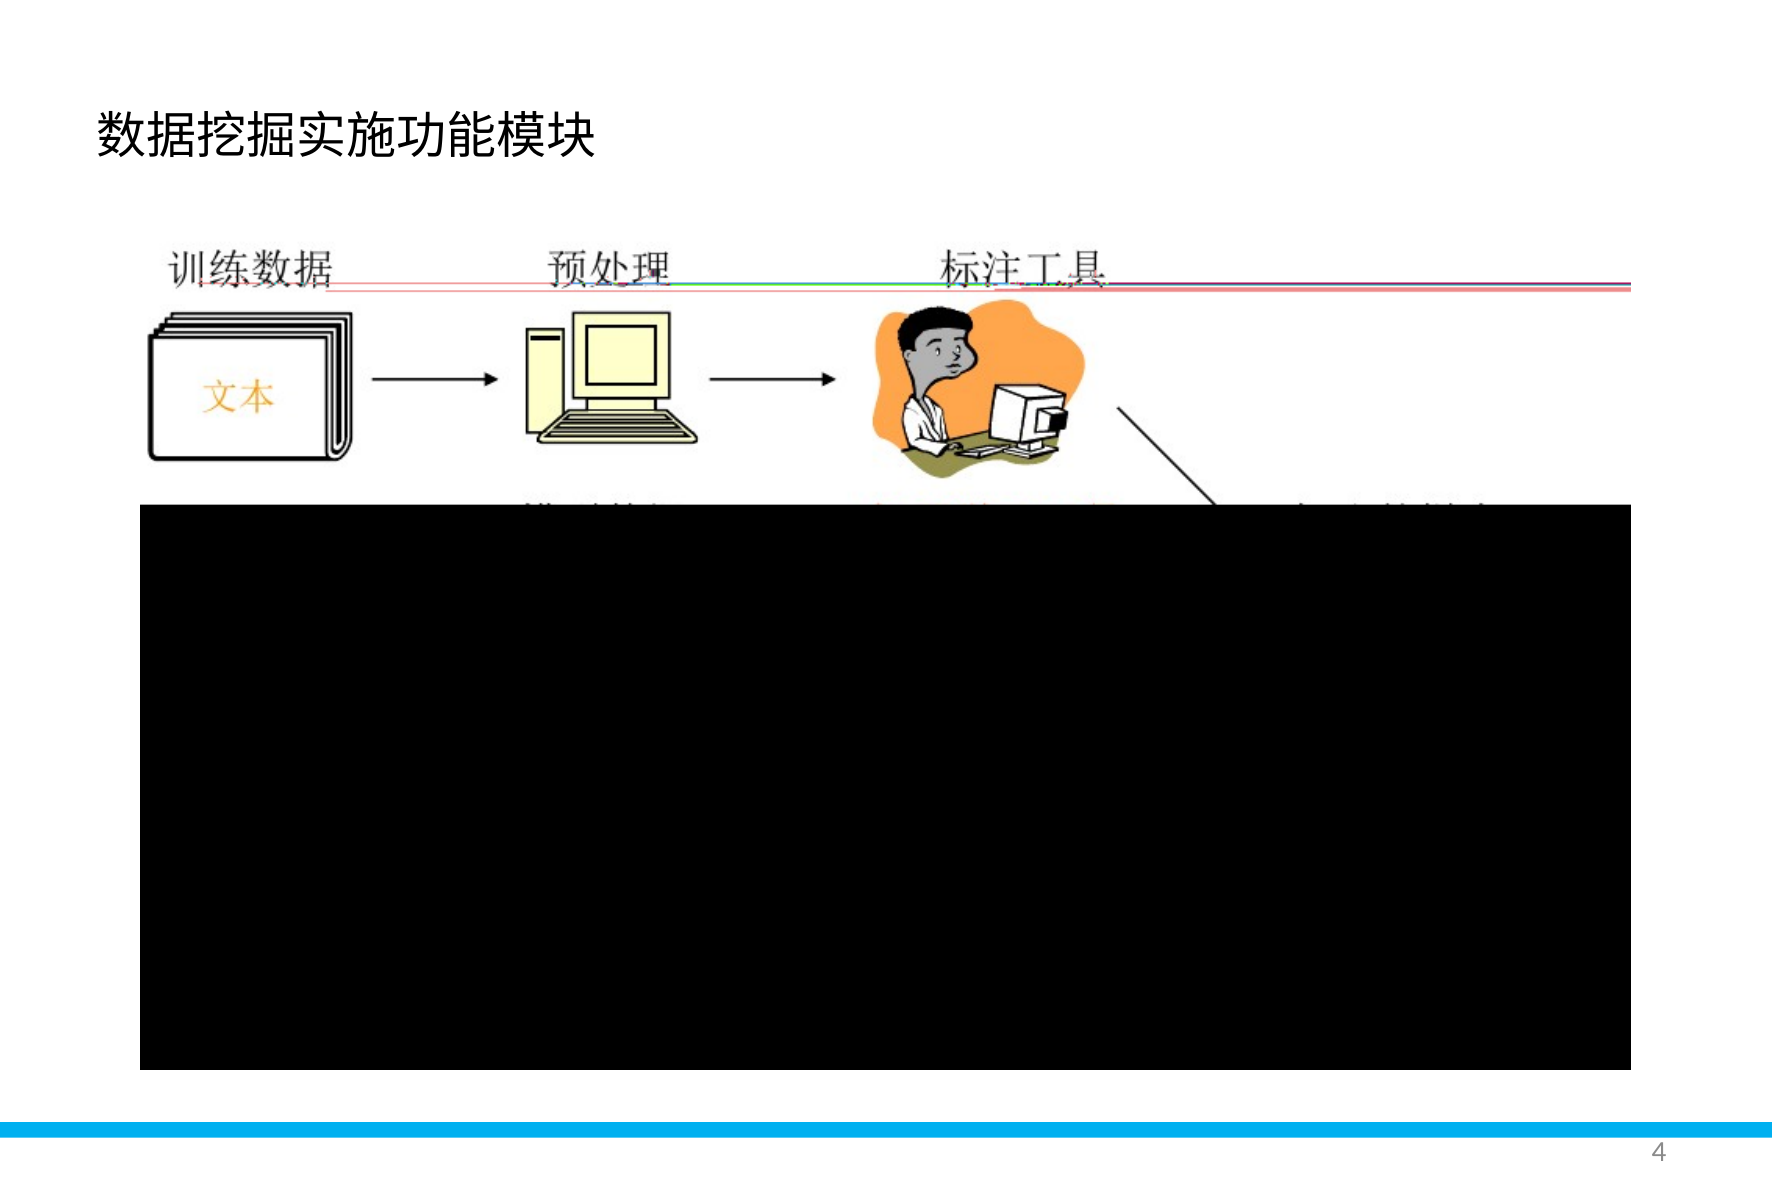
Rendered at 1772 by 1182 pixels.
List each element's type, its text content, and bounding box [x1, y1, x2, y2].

slide_number 3 [1269, 1118, 1684, 1182]
picture [139, 228, 1632, 1070]
text_box 数据挖掘实施功能模块 [81, 66, 1344, 181]
